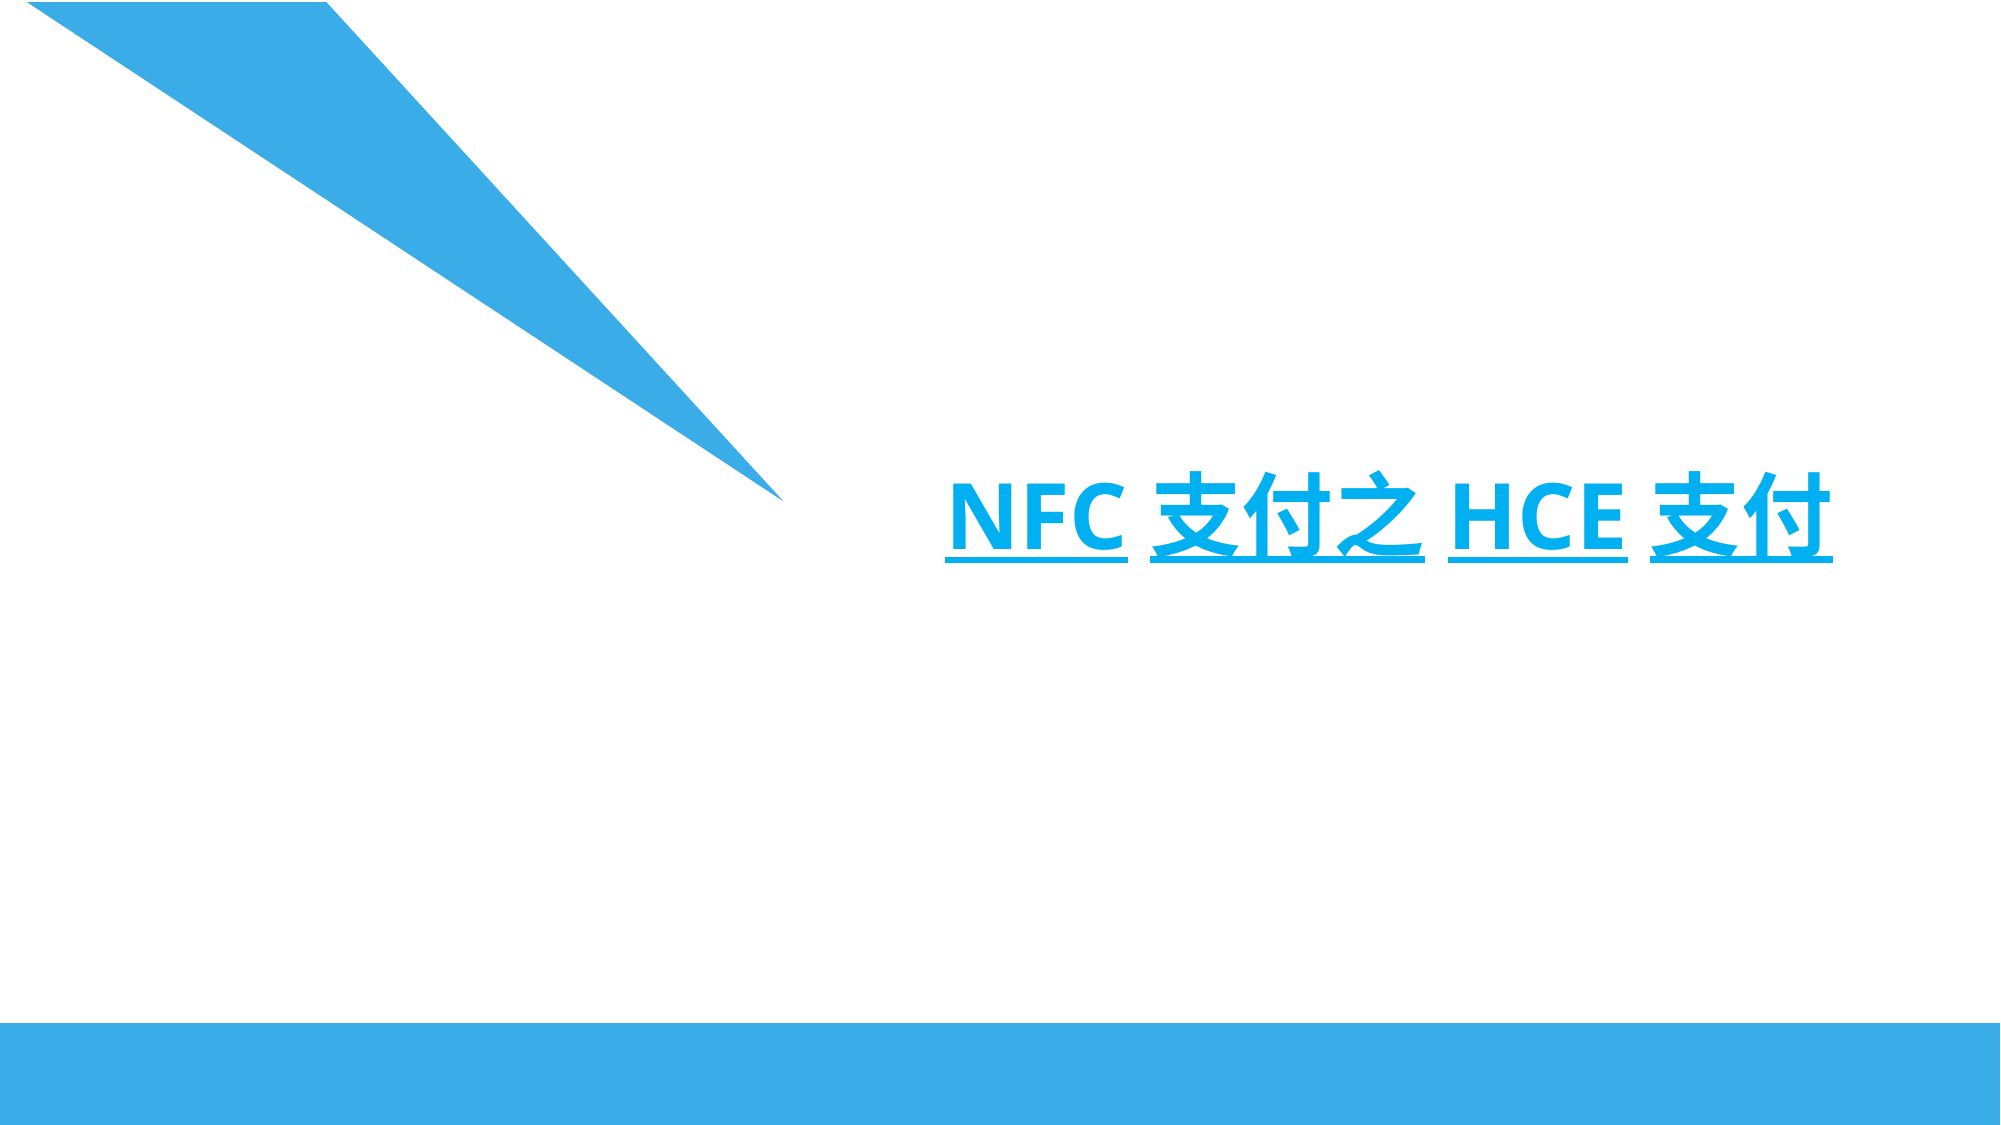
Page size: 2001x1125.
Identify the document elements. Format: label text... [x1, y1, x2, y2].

text_box [0, 1022, 2000, 1125]
text_box NFC支付之HCE支付 [838, 458, 1834, 569]
text_box [23, 0, 785, 503]
